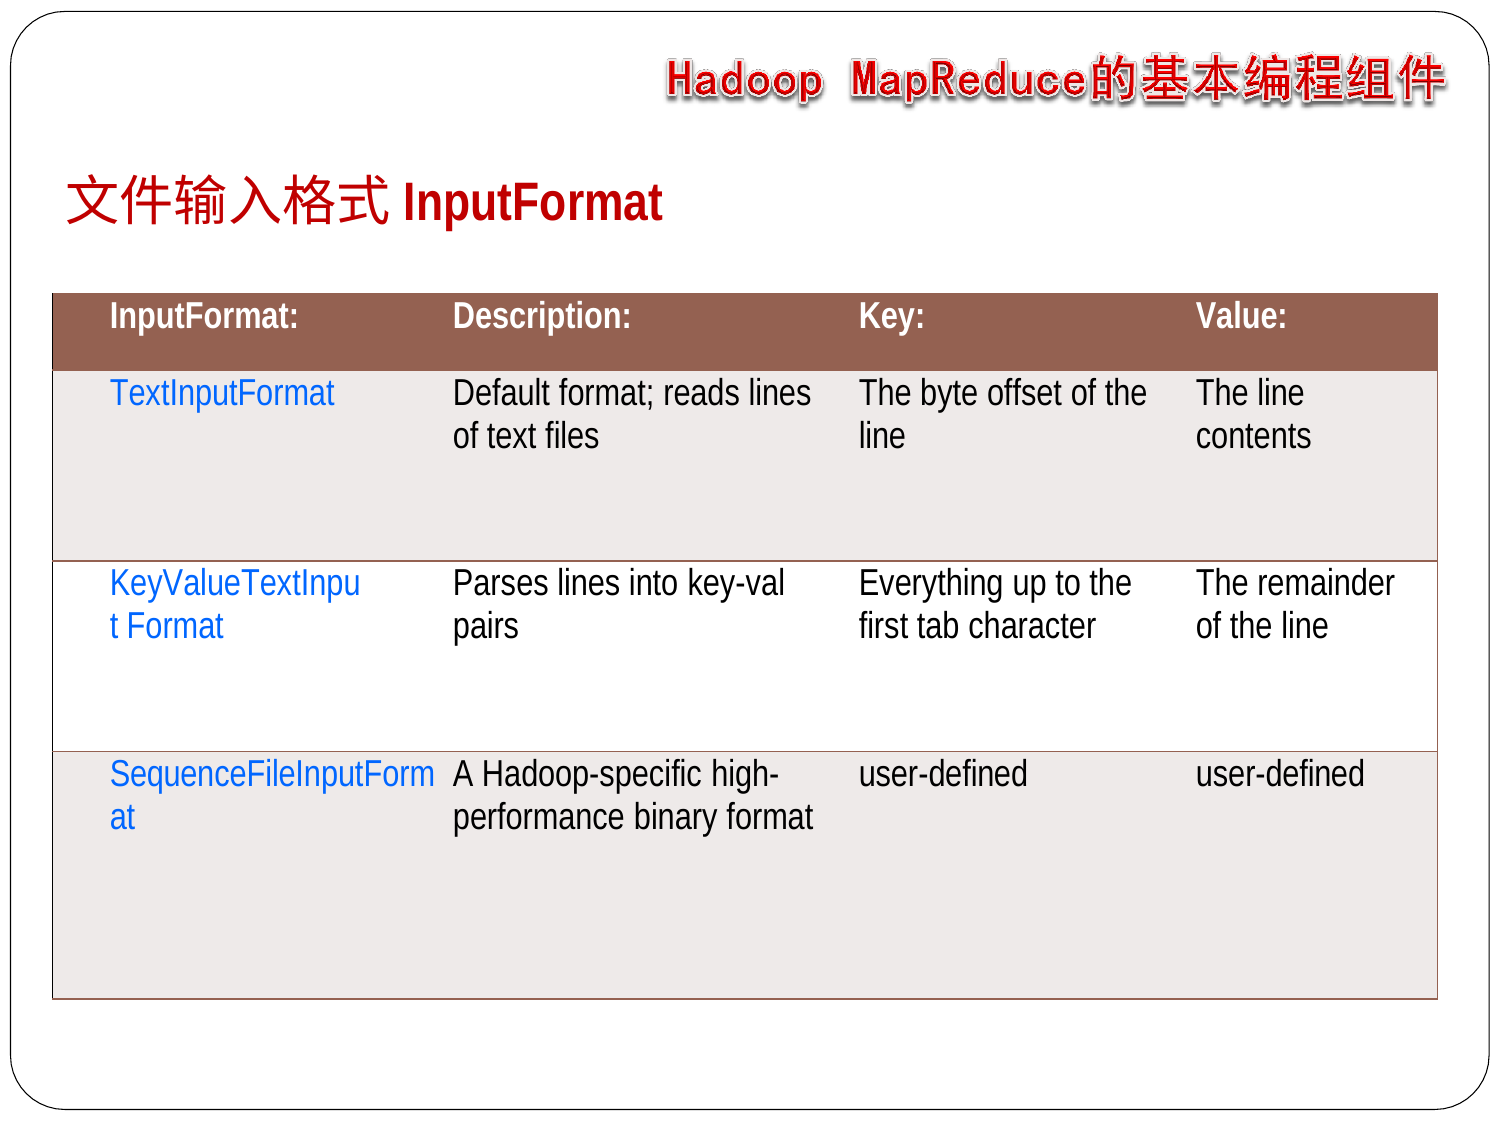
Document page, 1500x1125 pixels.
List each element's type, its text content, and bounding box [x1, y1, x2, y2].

table_header InputFormat: [53, 295, 437, 369]
table_cell SequenceFileInputFormat [53, 752, 437, 998]
table_header Description: [437, 295, 836, 369]
table_cell user-defined [836, 752, 1172, 998]
table_cell The byte offset of the line [836, 371, 1172, 560]
table_header Key: [836, 295, 1172, 369]
table_cell A Hadoop-specific high- performance binary format [437, 752, 836, 998]
table_cell KeyValueTextInput Format [53, 562, 437, 751]
table_cell The remainder of the line [1172, 562, 1437, 751]
table_cell Parses lines into key-val pairs [437, 562, 836, 751]
table_cell Everything up to the first tab character [836, 562, 1172, 751]
table_cell Default format; reads lines of text files [437, 371, 836, 560]
table_header Value: [1172, 295, 1437, 369]
table_cell user-defined [1172, 752, 1437, 998]
table_cell TextInputFormat [53, 371, 437, 560]
title 文件输入格式InputFormat [58, 109, 1442, 355]
table_cell The line contents [1172, 371, 1437, 560]
text_box [630, 25, 1500, 144]
